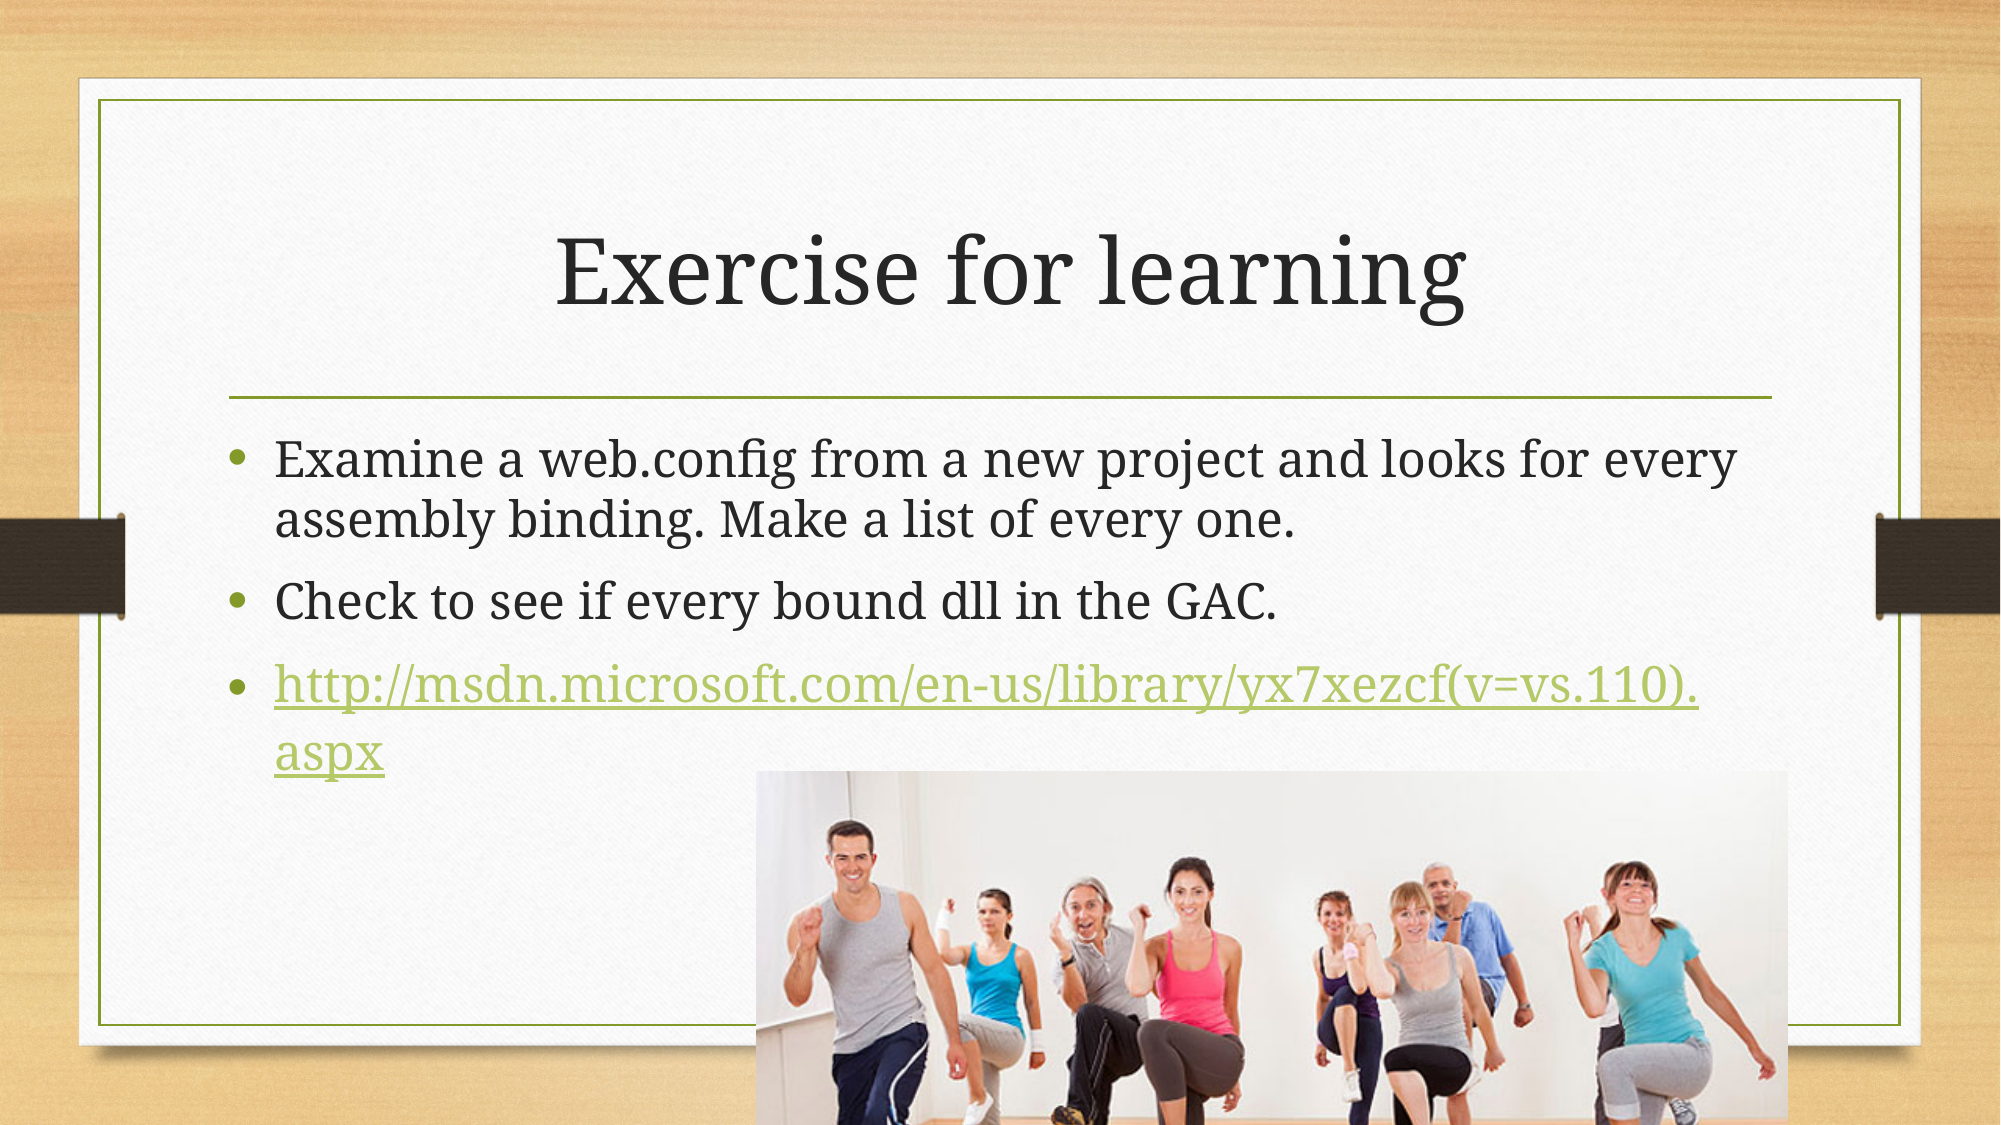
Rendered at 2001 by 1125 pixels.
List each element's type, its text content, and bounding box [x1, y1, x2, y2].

picture [0, 0, 2001, 1125]
list Examine a web.config from a new project and looks for every assembly binding. Make a list of every one. Check to see if every bound dll in the GAC. http://msdn.microsoft.com/en-us/library/yx7xezcf(v=vs.110).aspx [212, 419, 1788, 964]
title Exercise for learning [212, 161, 1788, 375]
